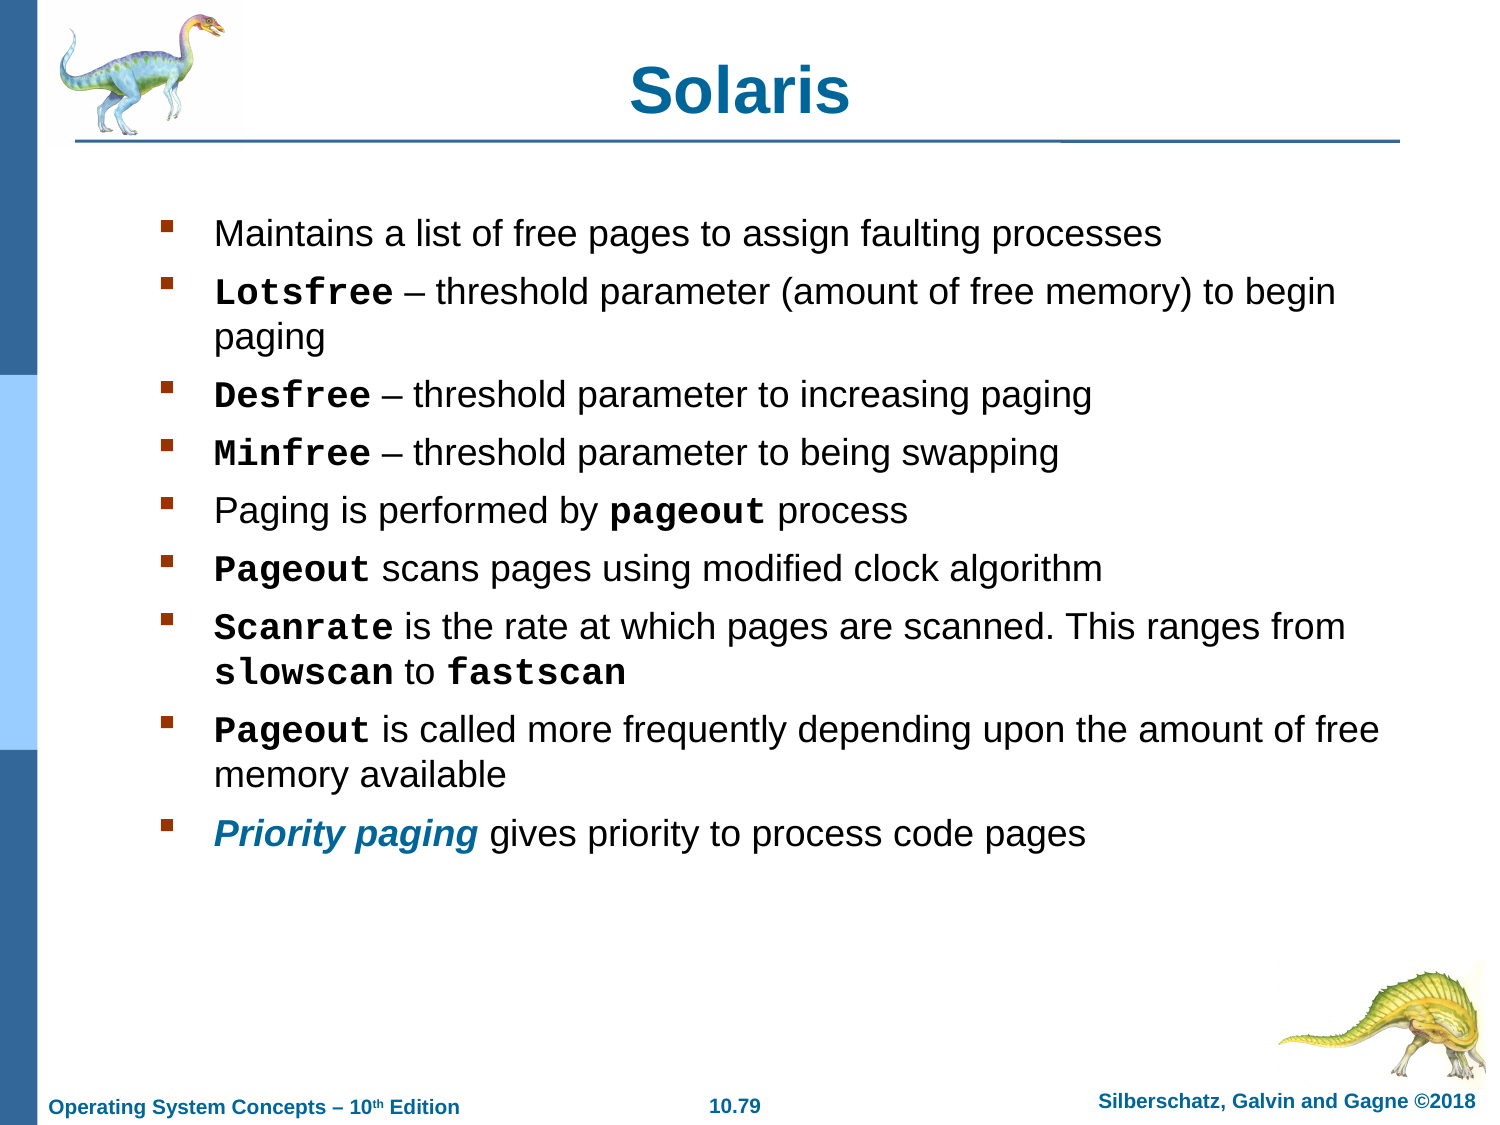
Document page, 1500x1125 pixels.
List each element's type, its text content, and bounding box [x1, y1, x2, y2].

list Maintains a list of free pages to assign faulting processes Lotsfree – threshold parameter (amount of free memory) to begin paging Desfree – threshold parameter to increasing paging Minfree – threshold parameter to being swapping Paging is performed by pageout process Pageout scans pages using modified clock algorithm Scanrate is the rate at which pages are scanned. This ranges from slowscan to fastscan Pageout is called more frequently depending upon the amount of free memory available Priority paging gives priority to process code pages [142, 201, 1407, 1085]
title Solaris [75, 39, 1425, 135]
picture [46, 0, 243, 149]
picture [1275, 959, 1486, 1090]
